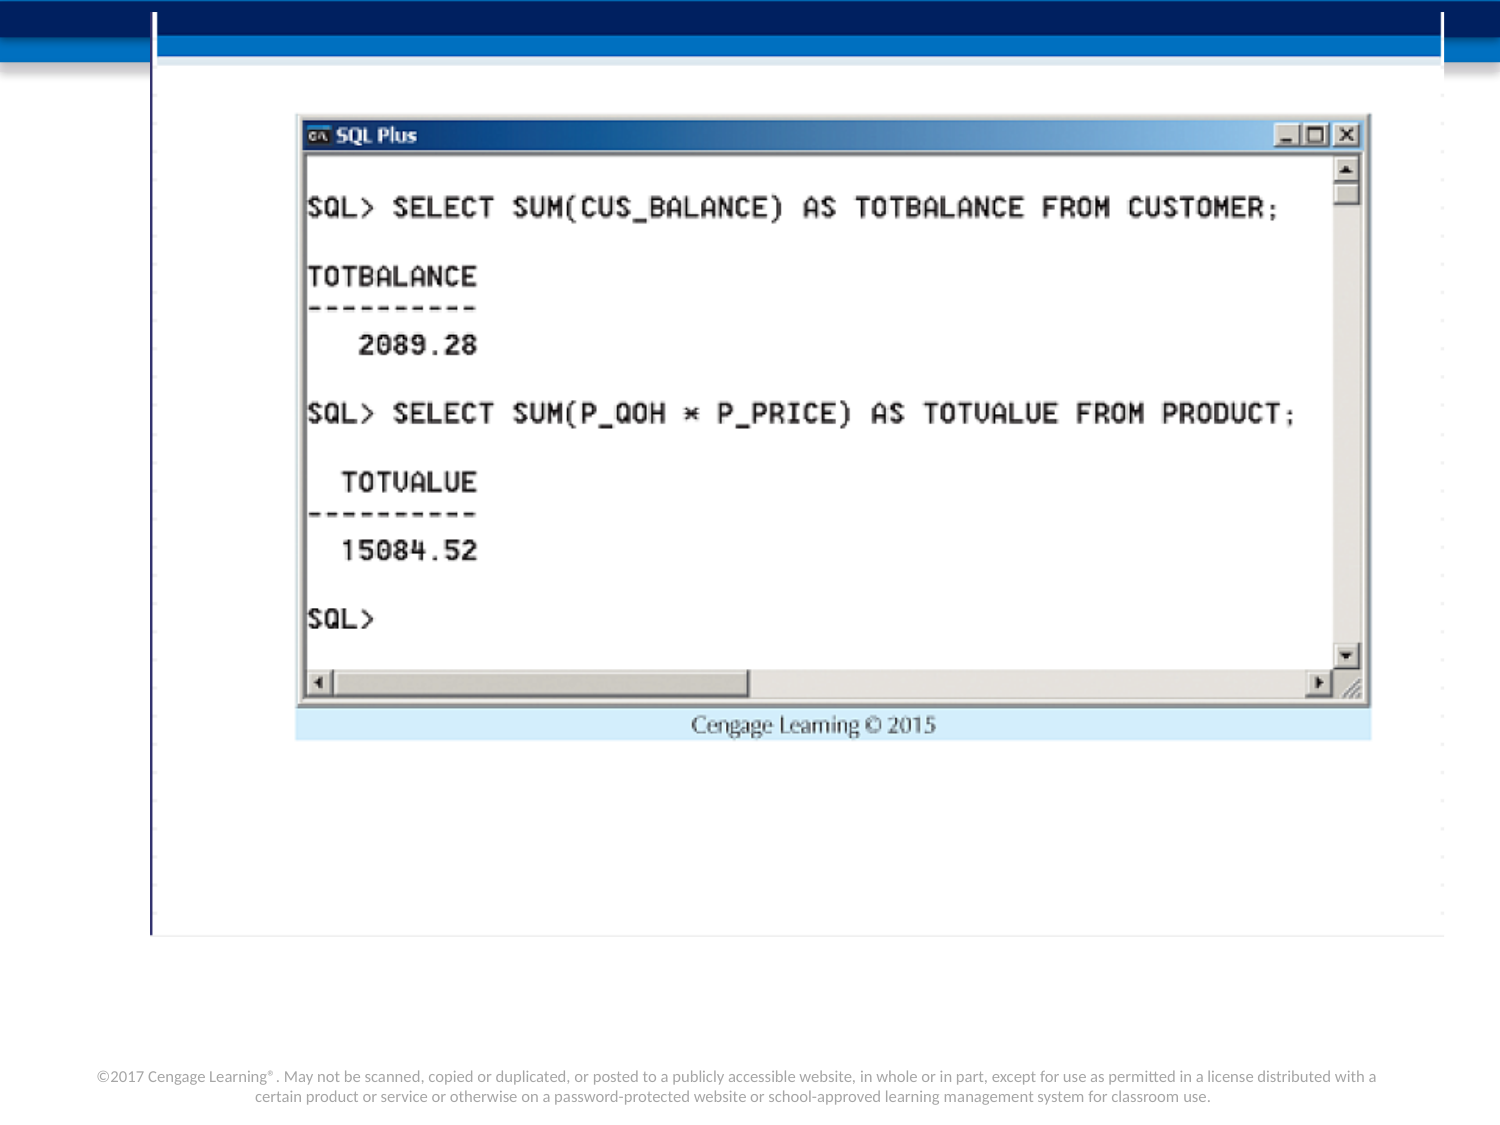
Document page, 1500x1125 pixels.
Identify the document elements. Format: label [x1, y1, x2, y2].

picture [149, 12, 1445, 938]
